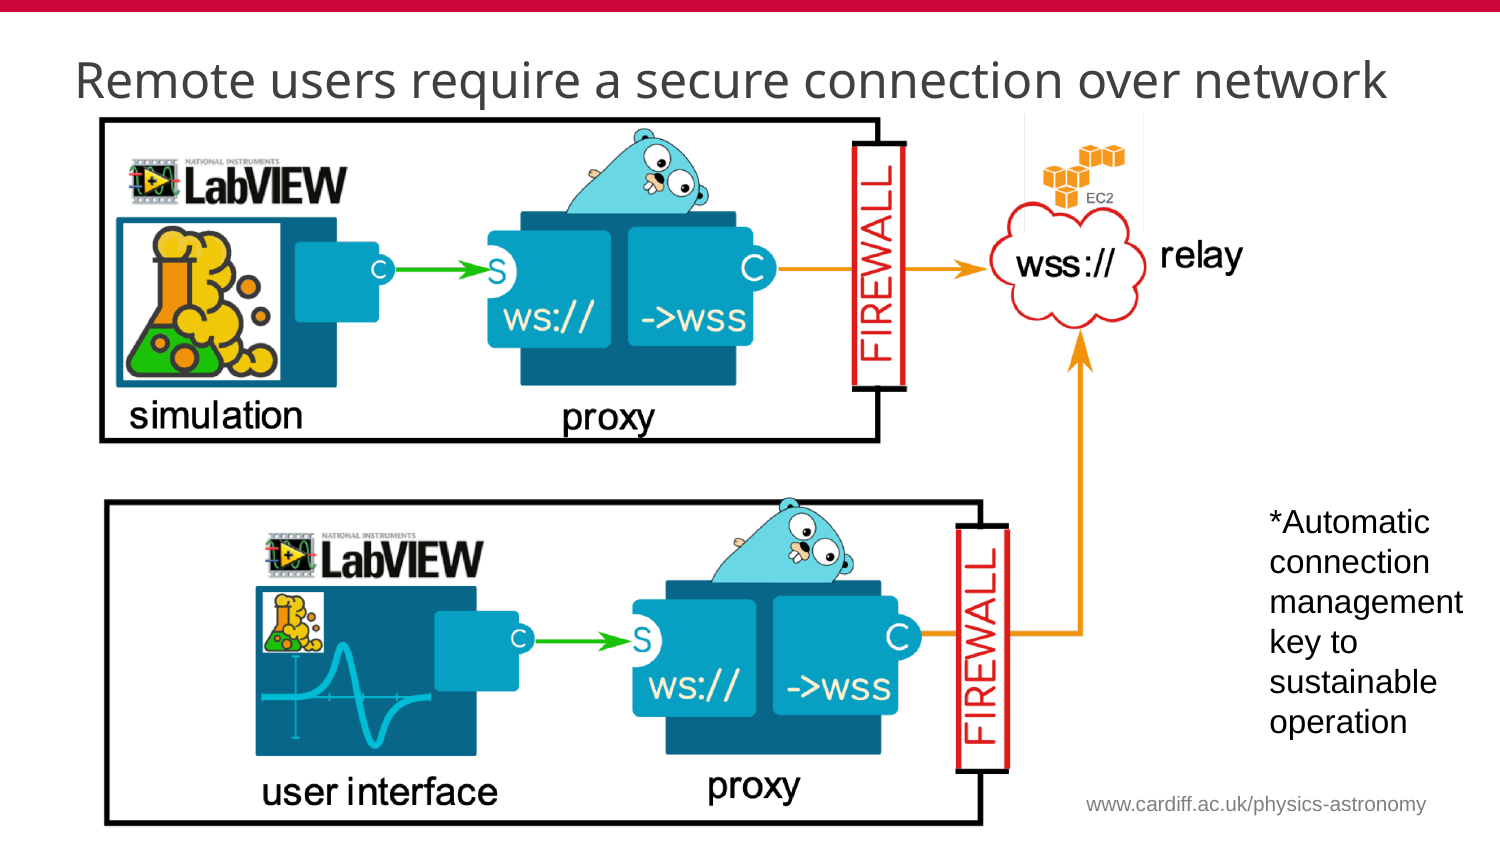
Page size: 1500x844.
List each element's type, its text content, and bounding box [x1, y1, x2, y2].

title Remote users require a secure connection over network [74, 45, 1425, 120]
picture [56, 52, 1288, 844]
text_box *Automatic connection management key to sustainable operation [1288, 493, 1473, 788]
